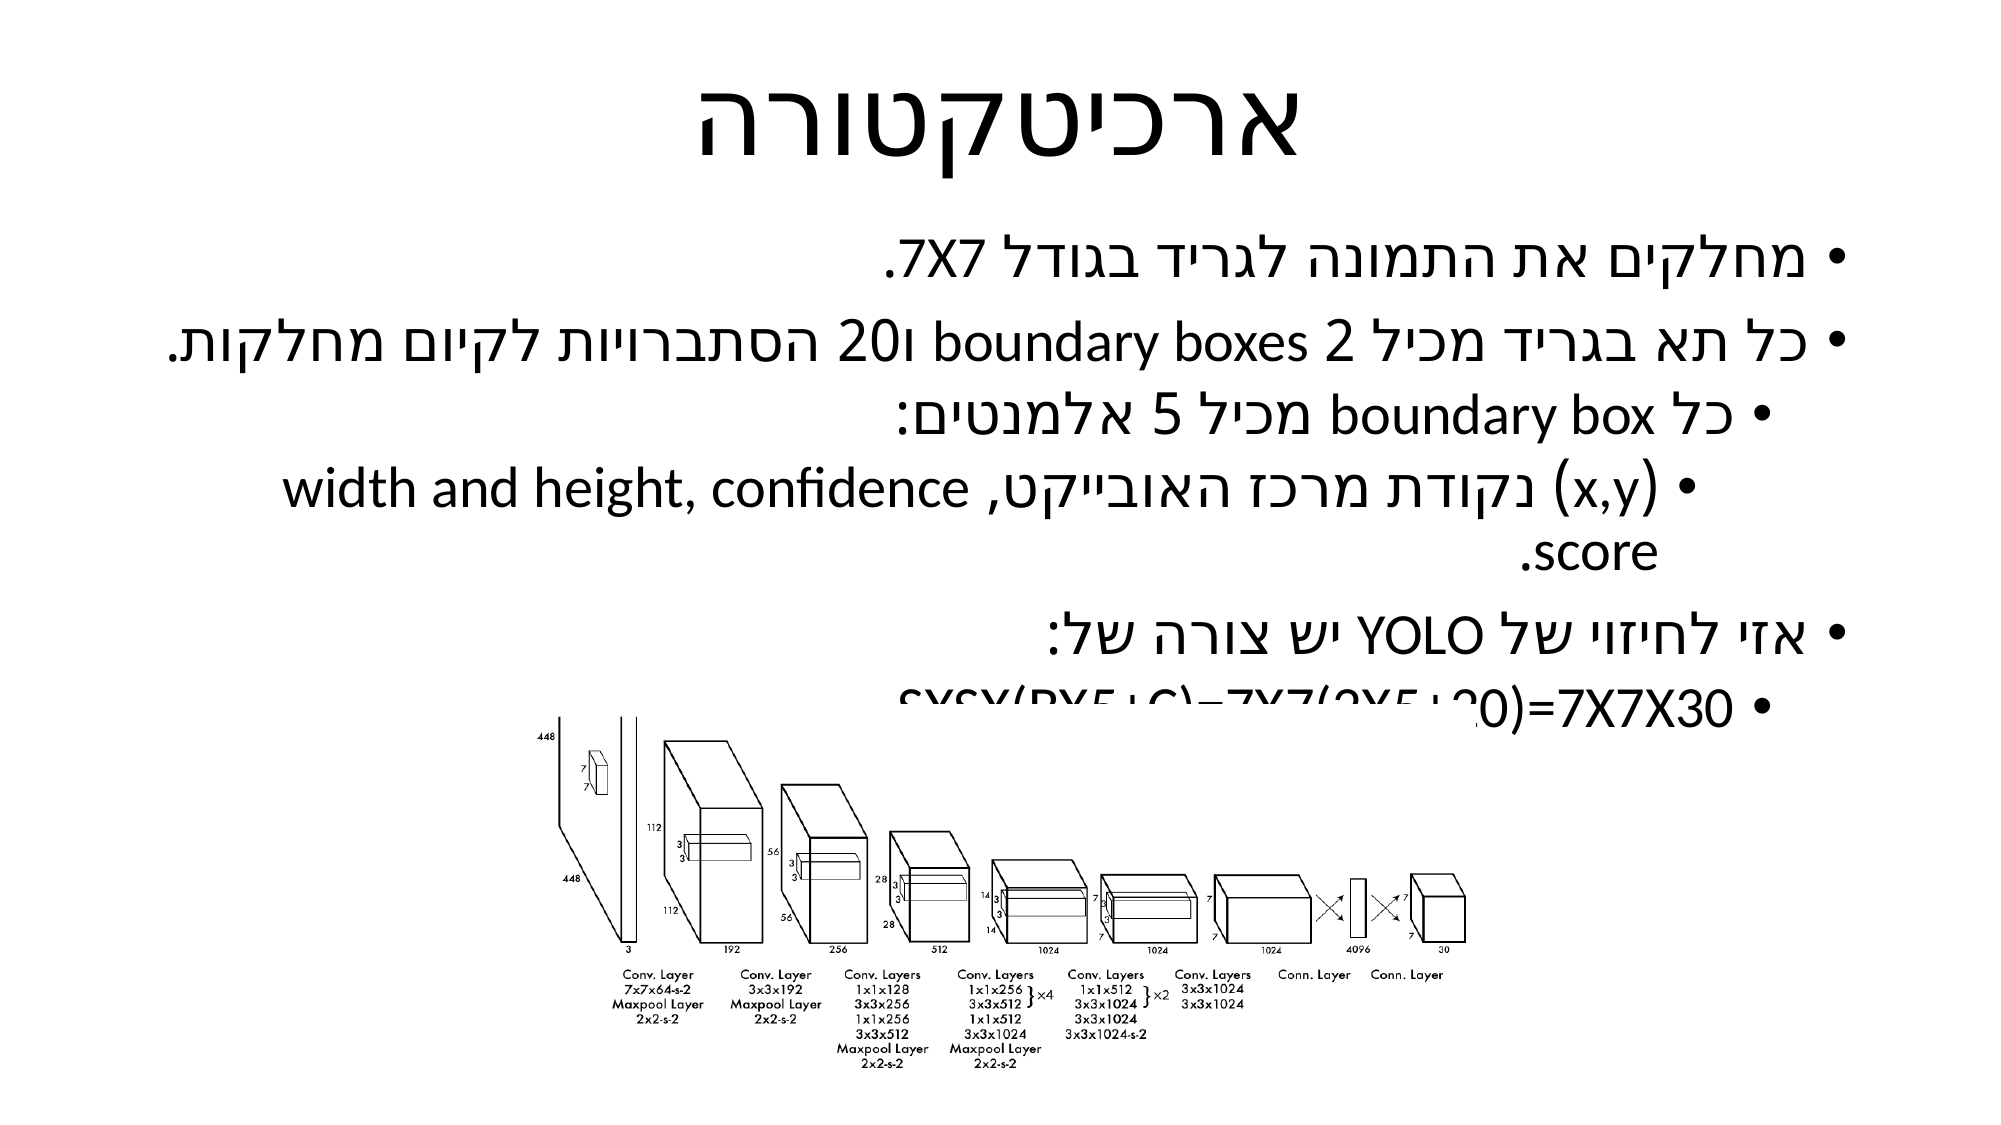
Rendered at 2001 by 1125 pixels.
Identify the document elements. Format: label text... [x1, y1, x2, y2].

text_box ארכיטקטורה [676, 35, 1324, 186]
list מחלקים את התמונה לגריד בגודל 7X7. כל תא בגריד מכיל 2 boundary boxes ו20 הסתברויות לקיום מחלקות. כל boundary box מכיל 5 אלמנטים: (x,y) נקודת מרכז האובייקט, width and height, confidence score. אזי לחיזוי של YOLO יש צורה של: SXSX(BX5+C)=7X7(2X5+20)=7X7X30. [137, 219, 1863, 934]
picture [524, 704, 1476, 1076]
